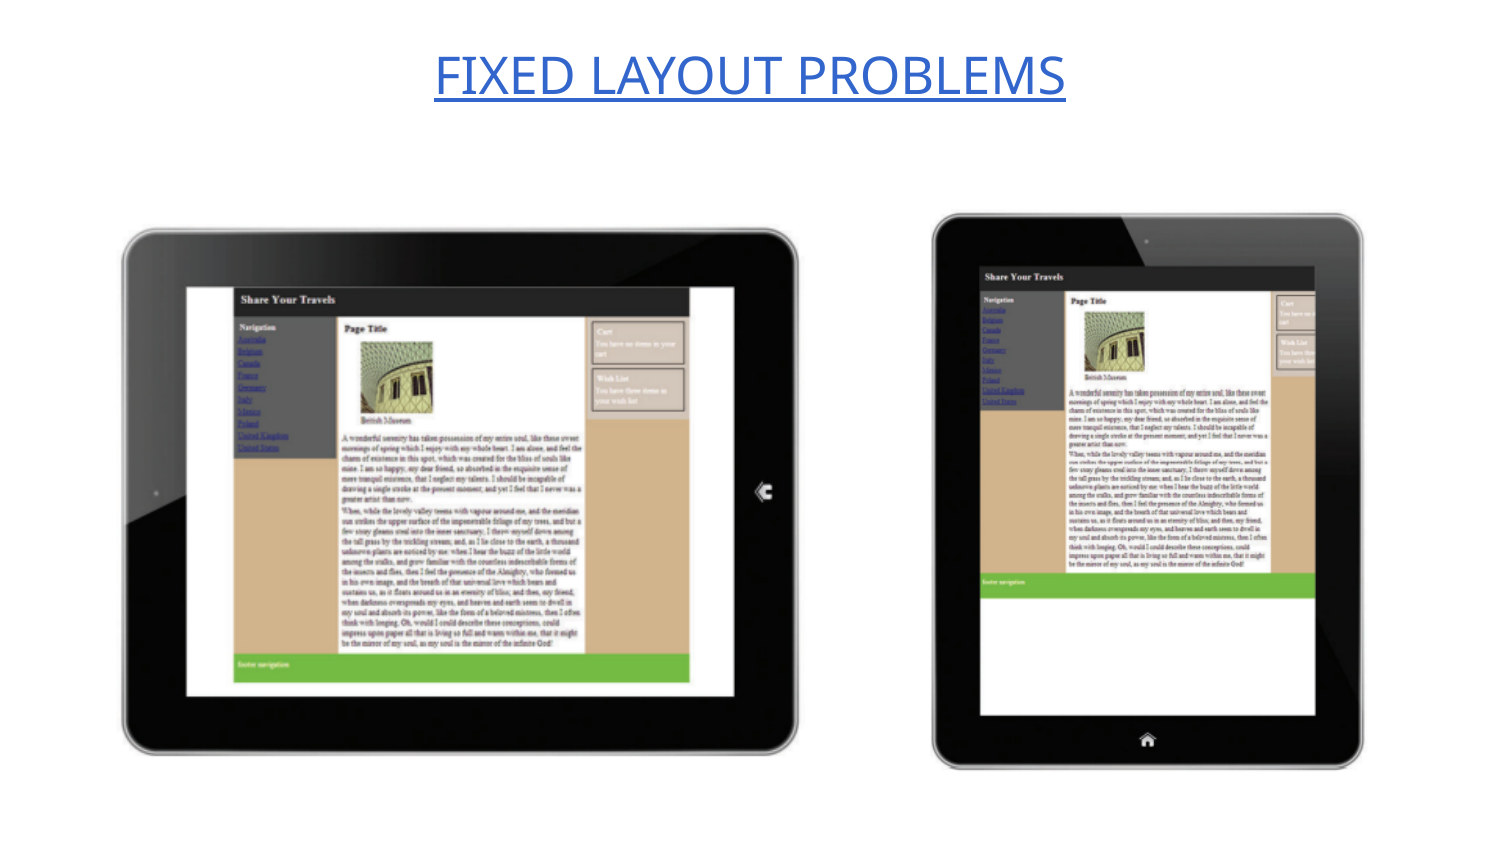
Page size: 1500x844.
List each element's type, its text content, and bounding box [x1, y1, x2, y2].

picture [112, 221, 810, 762]
picture [924, 209, 1376, 779]
title FIXED LAYOUT PROBLEMS [0, 37, 1500, 110]
